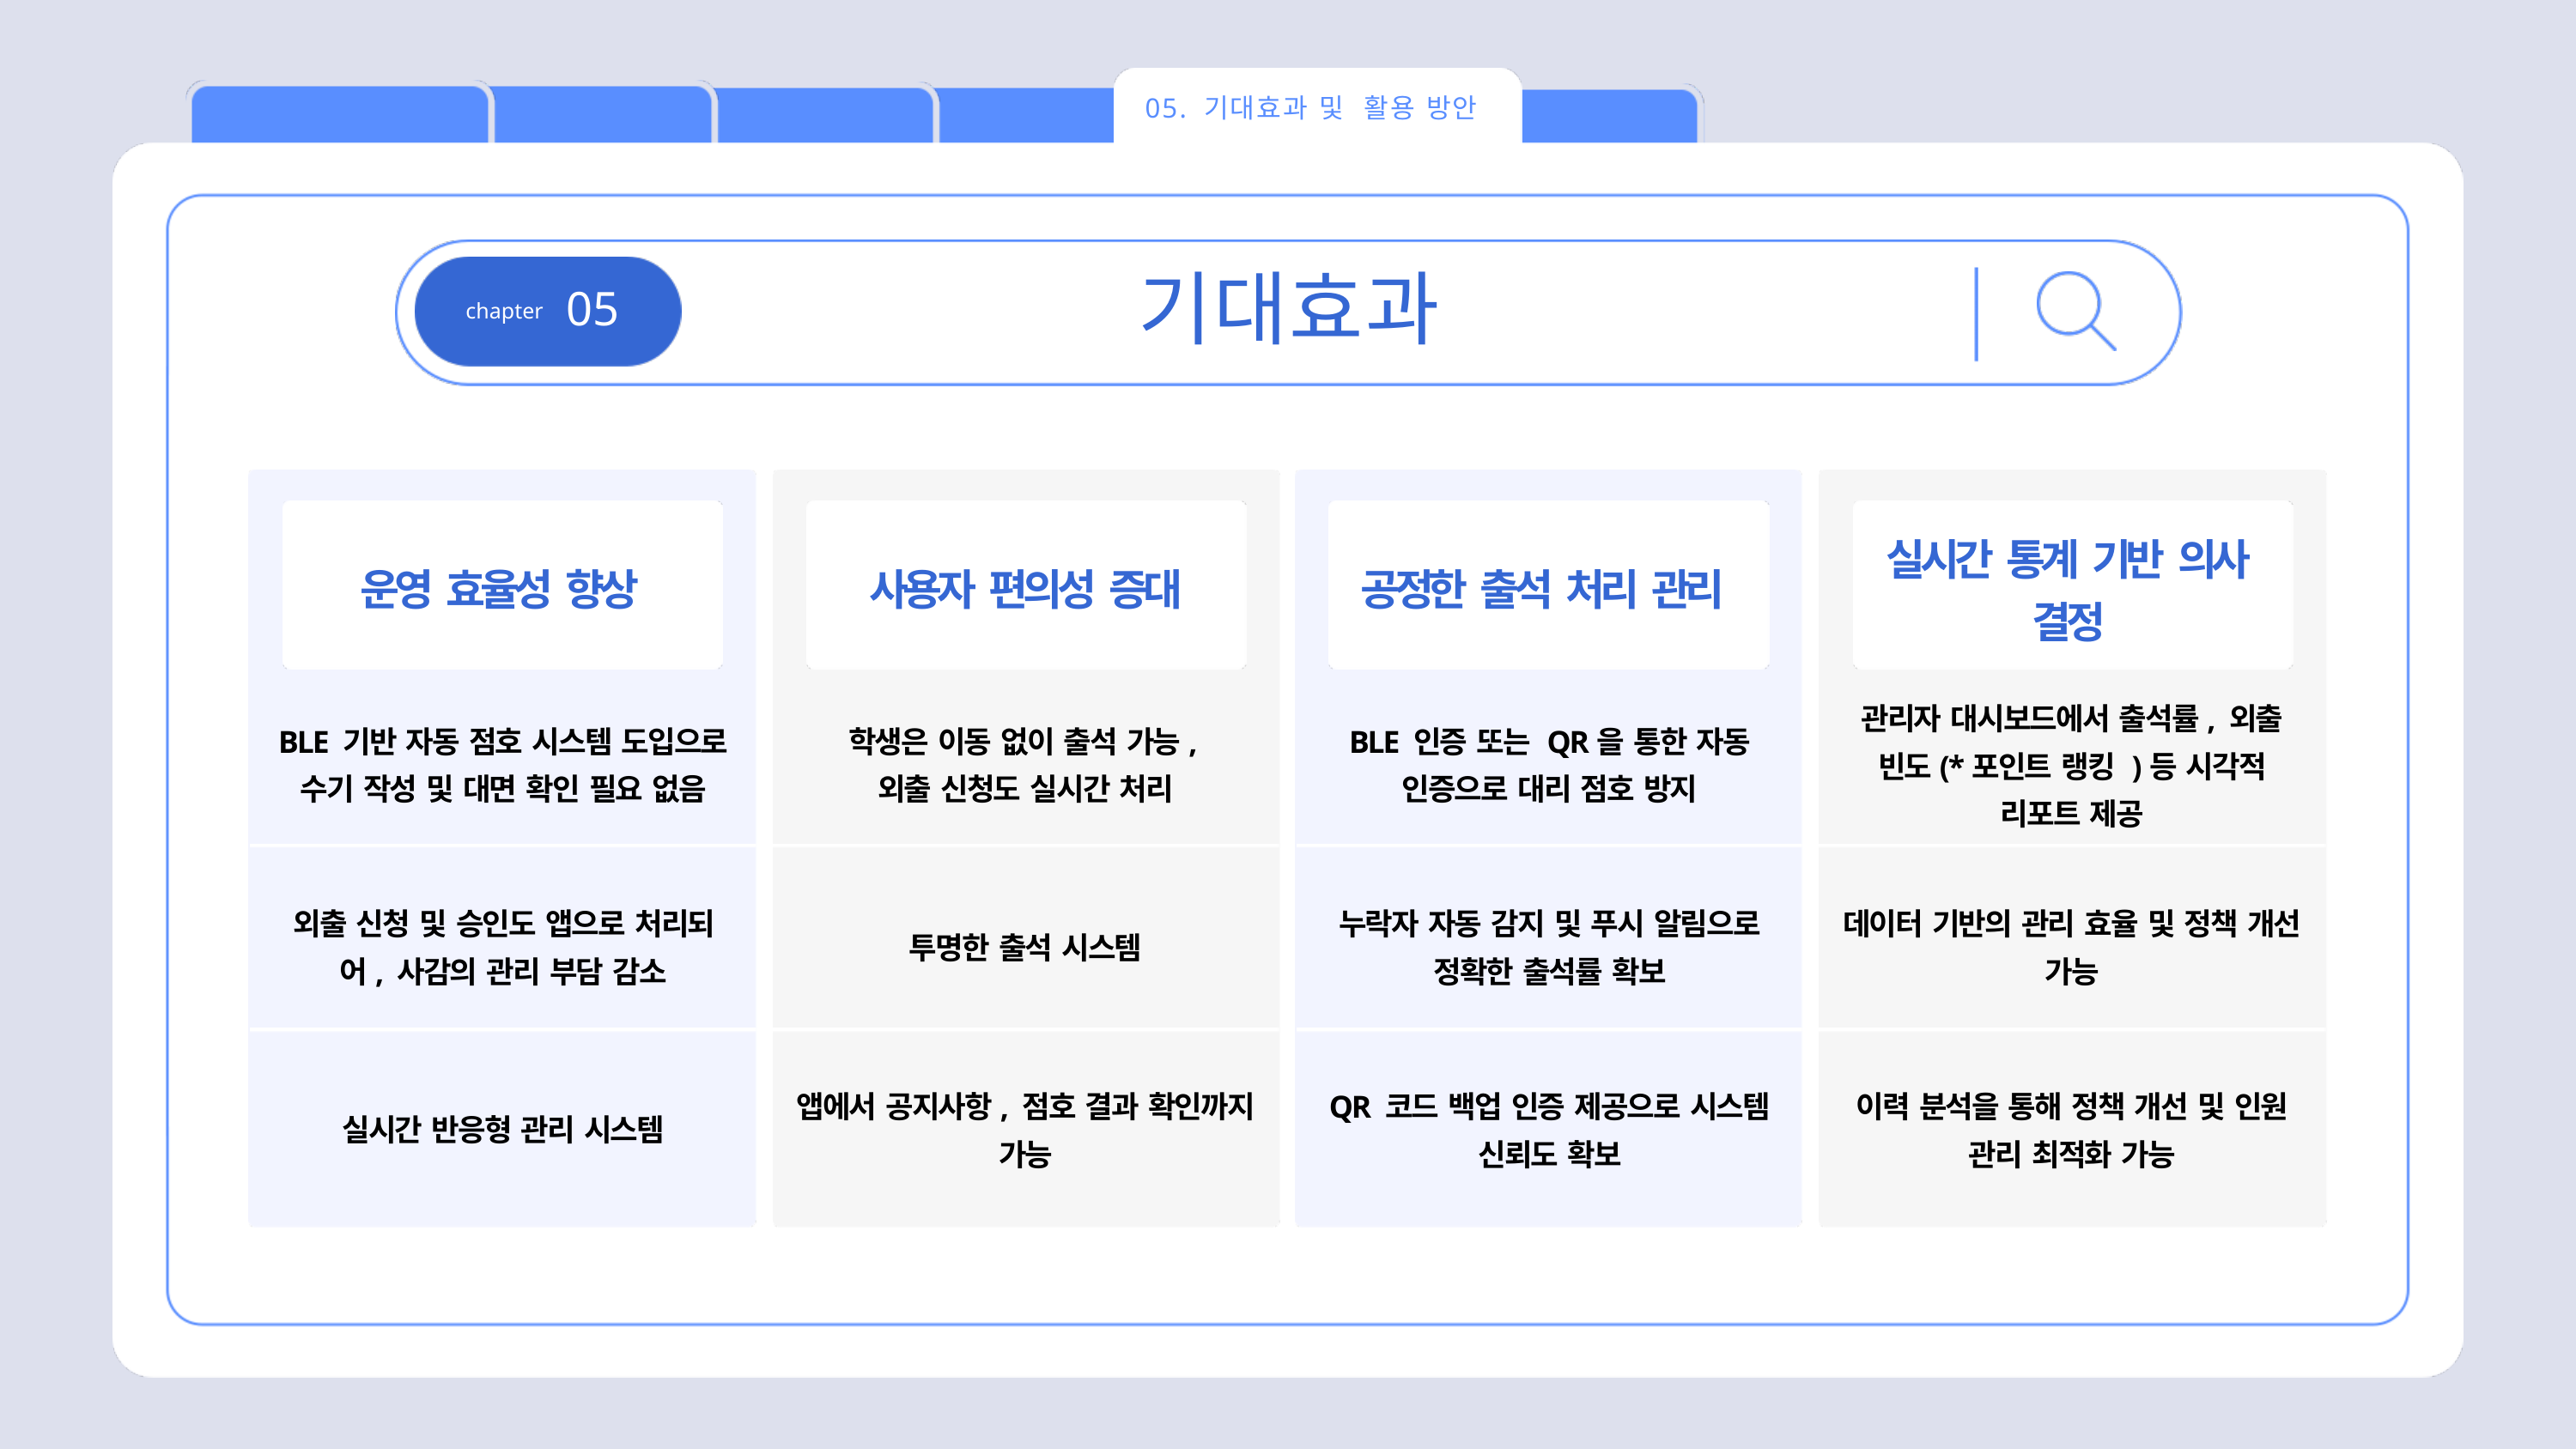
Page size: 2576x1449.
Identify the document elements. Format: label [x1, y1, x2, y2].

picture [112, 67, 2464, 1378]
